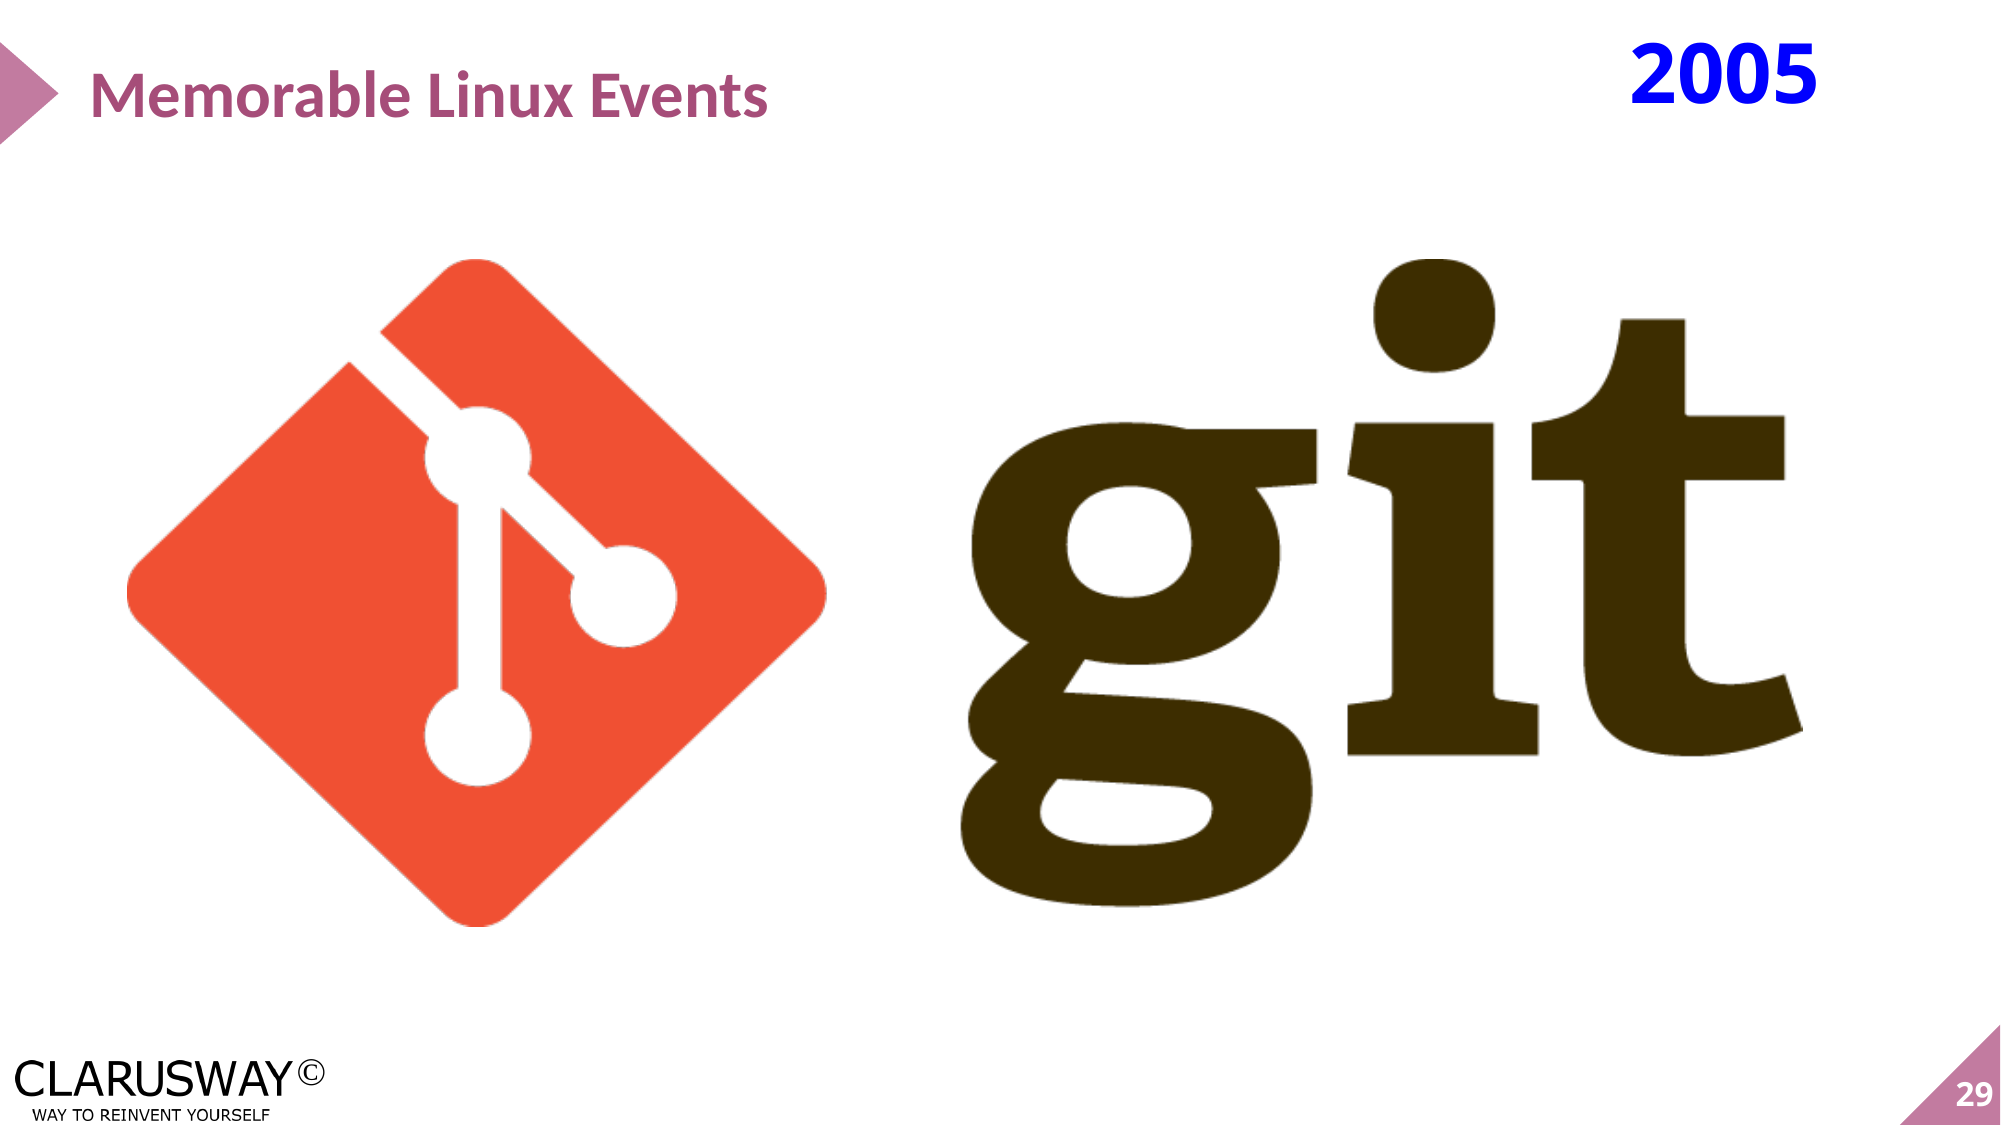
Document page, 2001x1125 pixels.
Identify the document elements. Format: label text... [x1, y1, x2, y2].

text_box 2005 [1455, 0, 1994, 145]
text_box Memorable Linux Events [69, 31, 1128, 145]
picture [15, 1060, 293, 1121]
slide_number 29 [1948, 1079, 1994, 1119]
picture [127, 259, 1803, 927]
